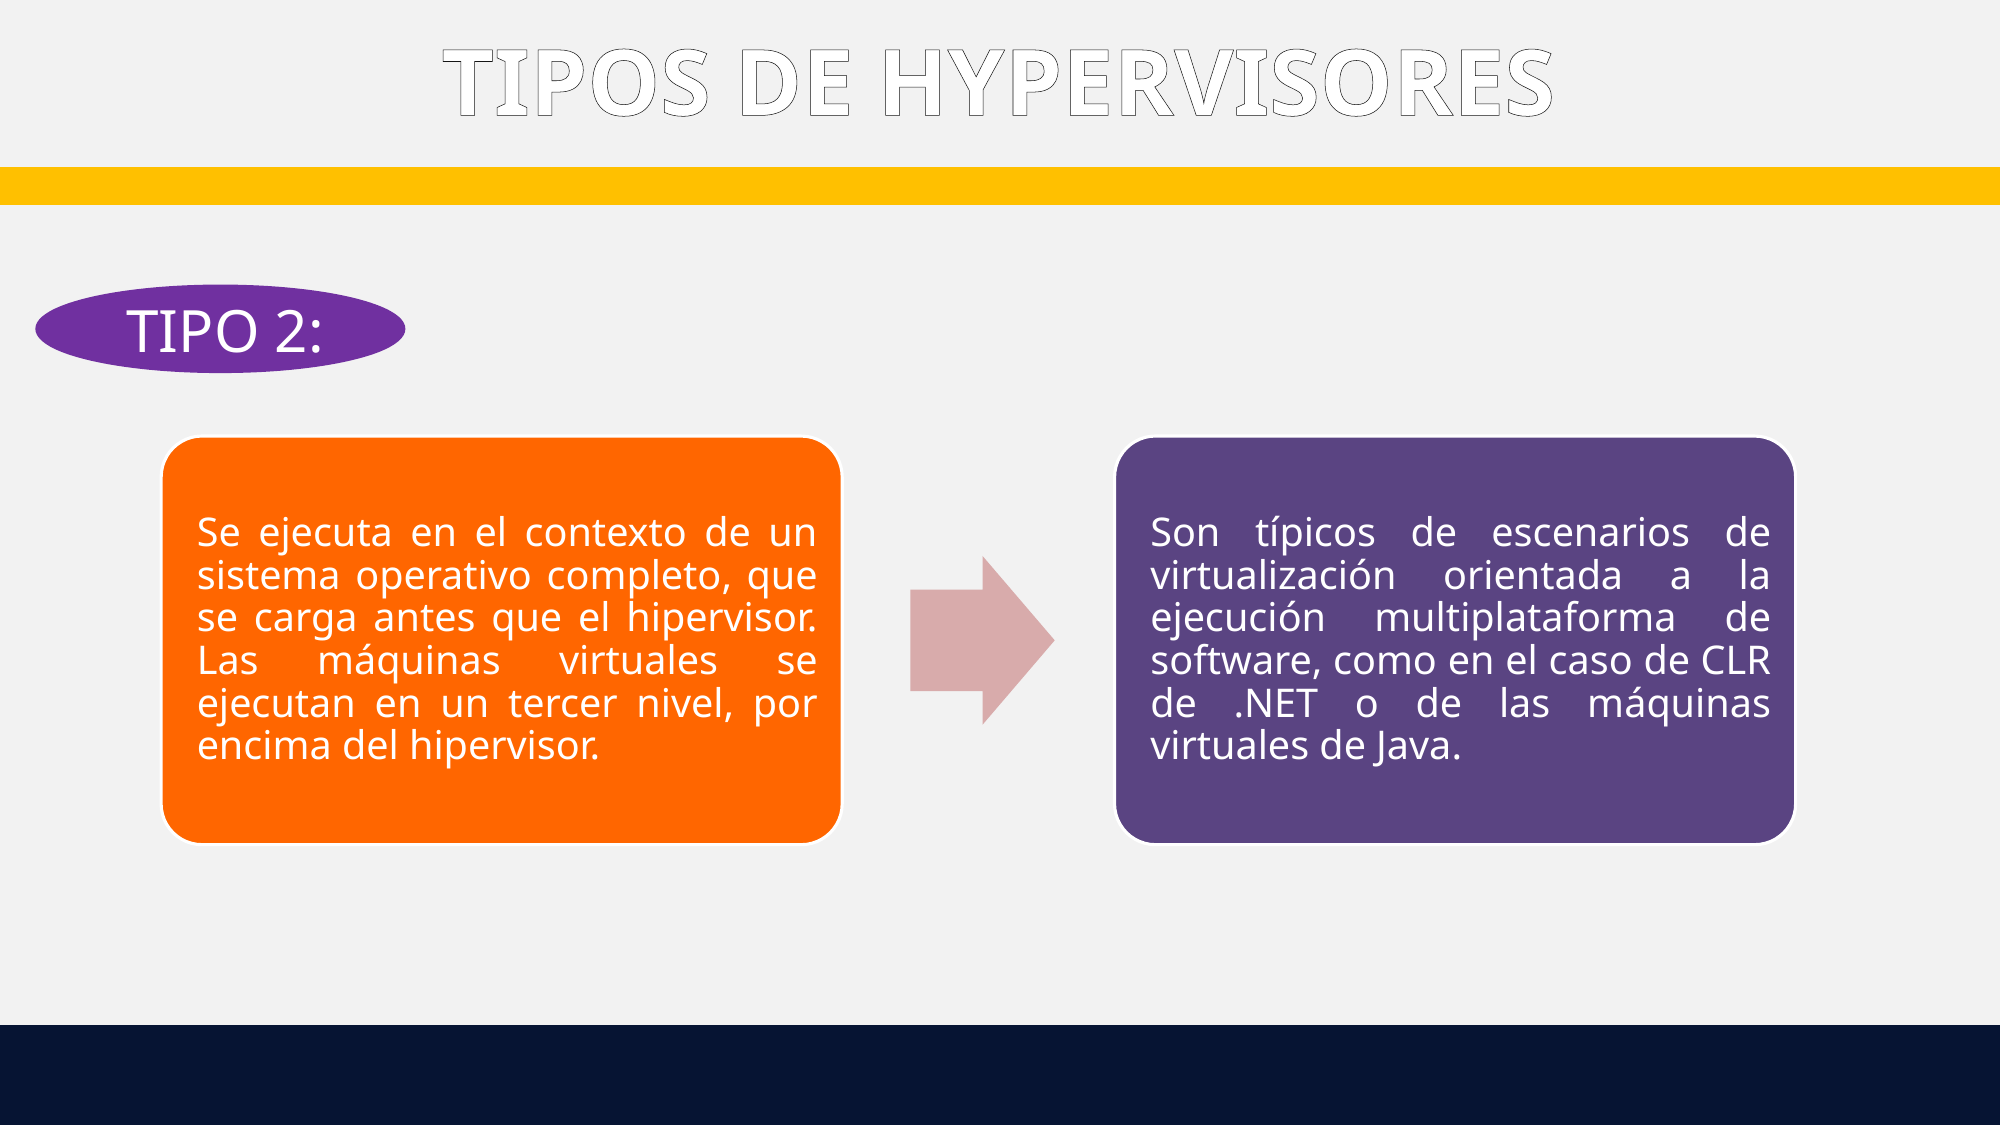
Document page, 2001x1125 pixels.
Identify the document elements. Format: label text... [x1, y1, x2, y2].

picture [0, 1024, 2000, 1125]
text_box TIPOS DE HYPERVISORES [29, 16, 1969, 142]
text_box [0, 167, 2000, 205]
text_box TIPO 2: [36, 286, 404, 372]
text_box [160, 400, 1797, 880]
